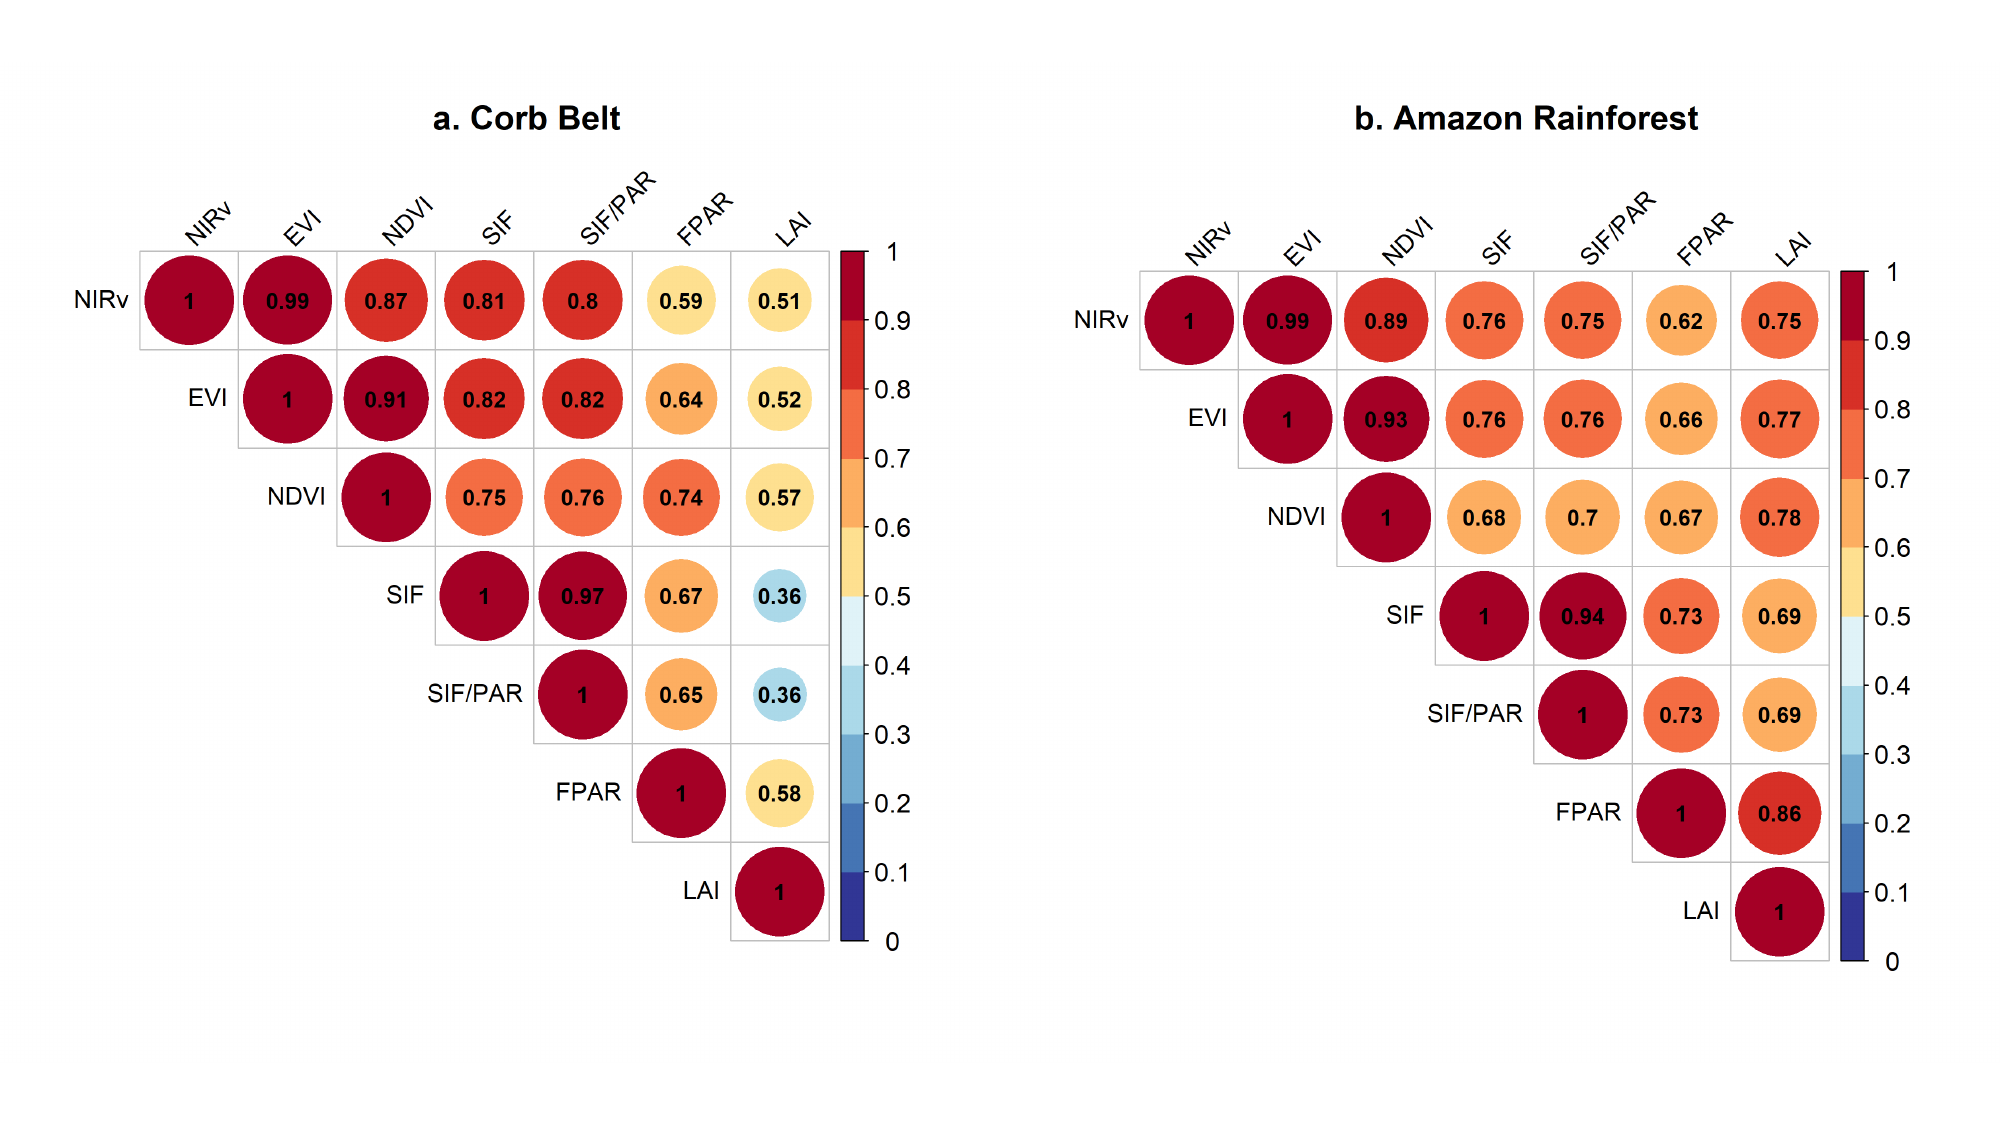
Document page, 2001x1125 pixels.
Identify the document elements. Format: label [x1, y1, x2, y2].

picture [0, 62, 2000, 1063]
